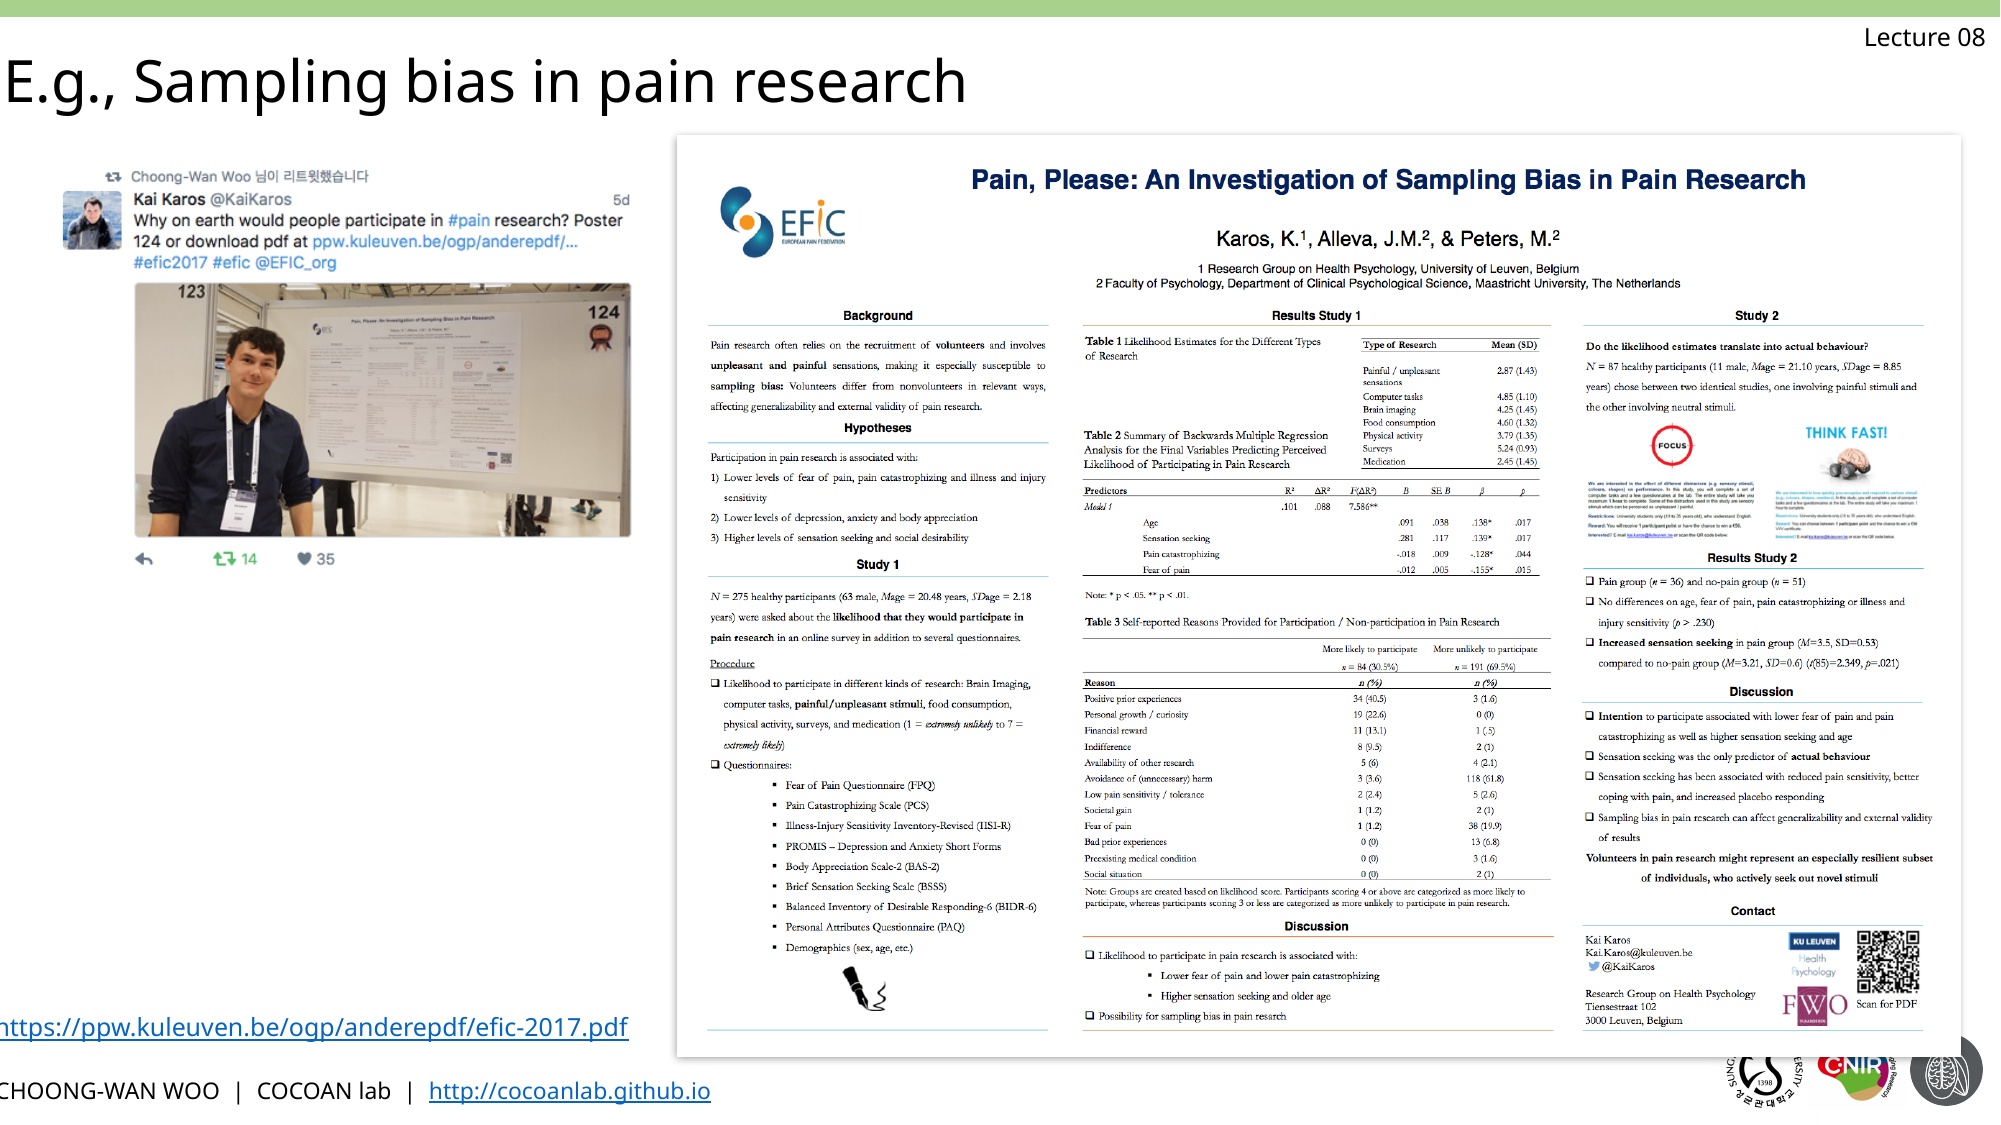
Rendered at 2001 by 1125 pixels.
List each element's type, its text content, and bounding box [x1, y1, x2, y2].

text_box E.g., Sampling bias in pain research [0, 36, 985, 122]
picture [691, 149, 1947, 1043]
text_box https://ppw.kuleuven.be/ogp/anderepdf/efic-2017.pdf [0, 1004, 644, 1084]
text_box Lecture 08 [1623, 13, 2000, 59]
text_box [0, 0, 2000, 18]
text_box CHOONG-WAN WOO | COCOAN lab | http://cocoanlab.github.io [0, 1069, 727, 1116]
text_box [1709, 1014, 1983, 1125]
picture [56, 163, 641, 574]
